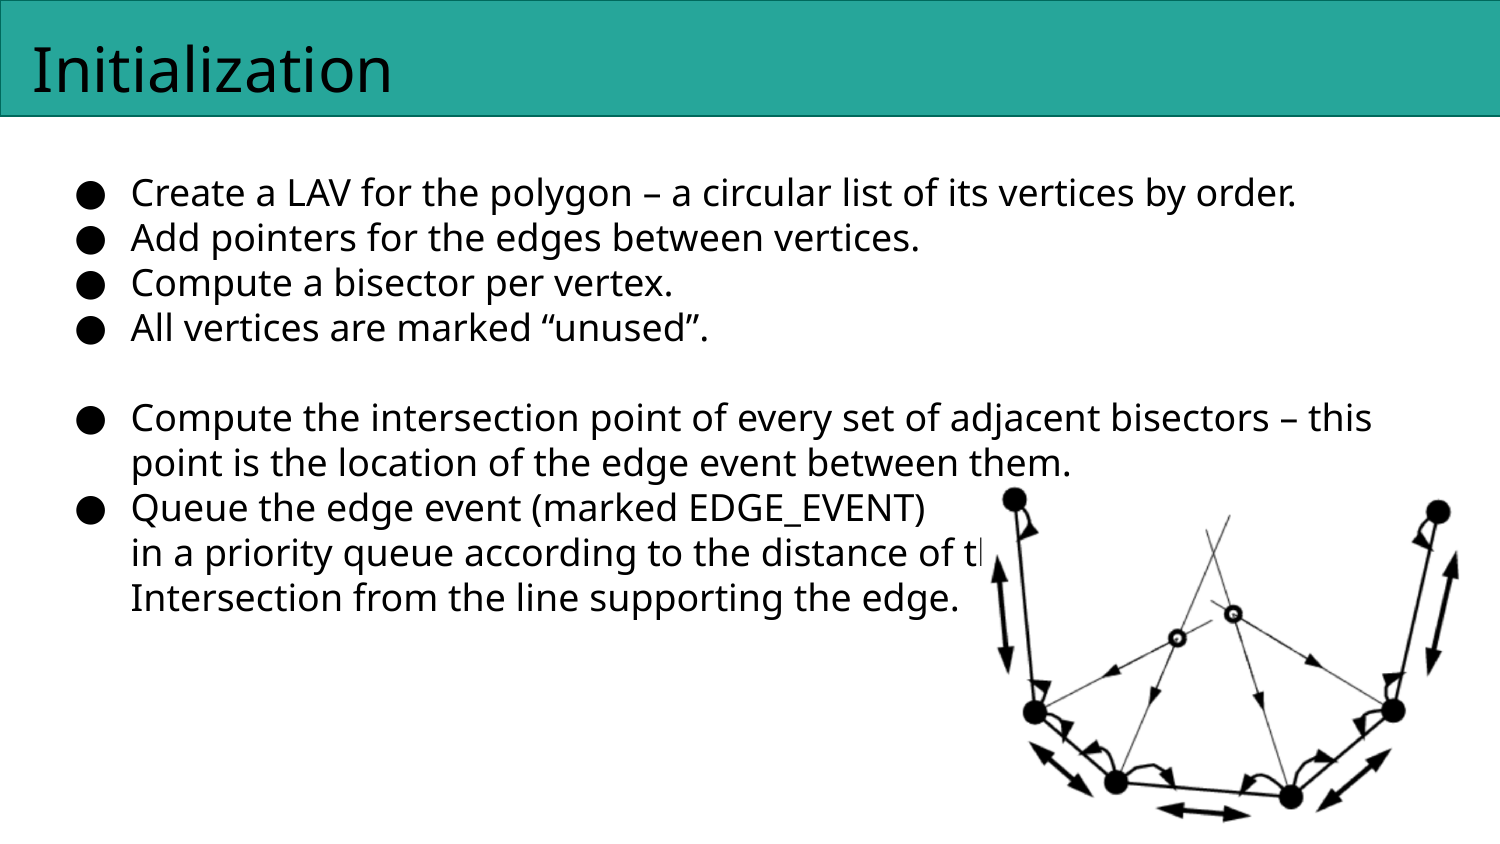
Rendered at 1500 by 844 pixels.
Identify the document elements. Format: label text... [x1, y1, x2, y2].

text_box Initialization [17, 15, 1477, 98]
text_box [0, 0, 1500, 117]
text_box Create a LAV for the polygon – a circular list of its vertices by order. Add pointers for the edges between vertices. Compute a bisector per vertex. All vertices are marked “unused”. Compute the intersection point of every set of adjacent bisectors – this point is the location of the edge event between them. Queue the edge event (marked EDGE_EVENT) in a priority queue according to the distance of the Intersection from the line supporting the edge. [40, 153, 1461, 808]
picture [980, 478, 1476, 843]
